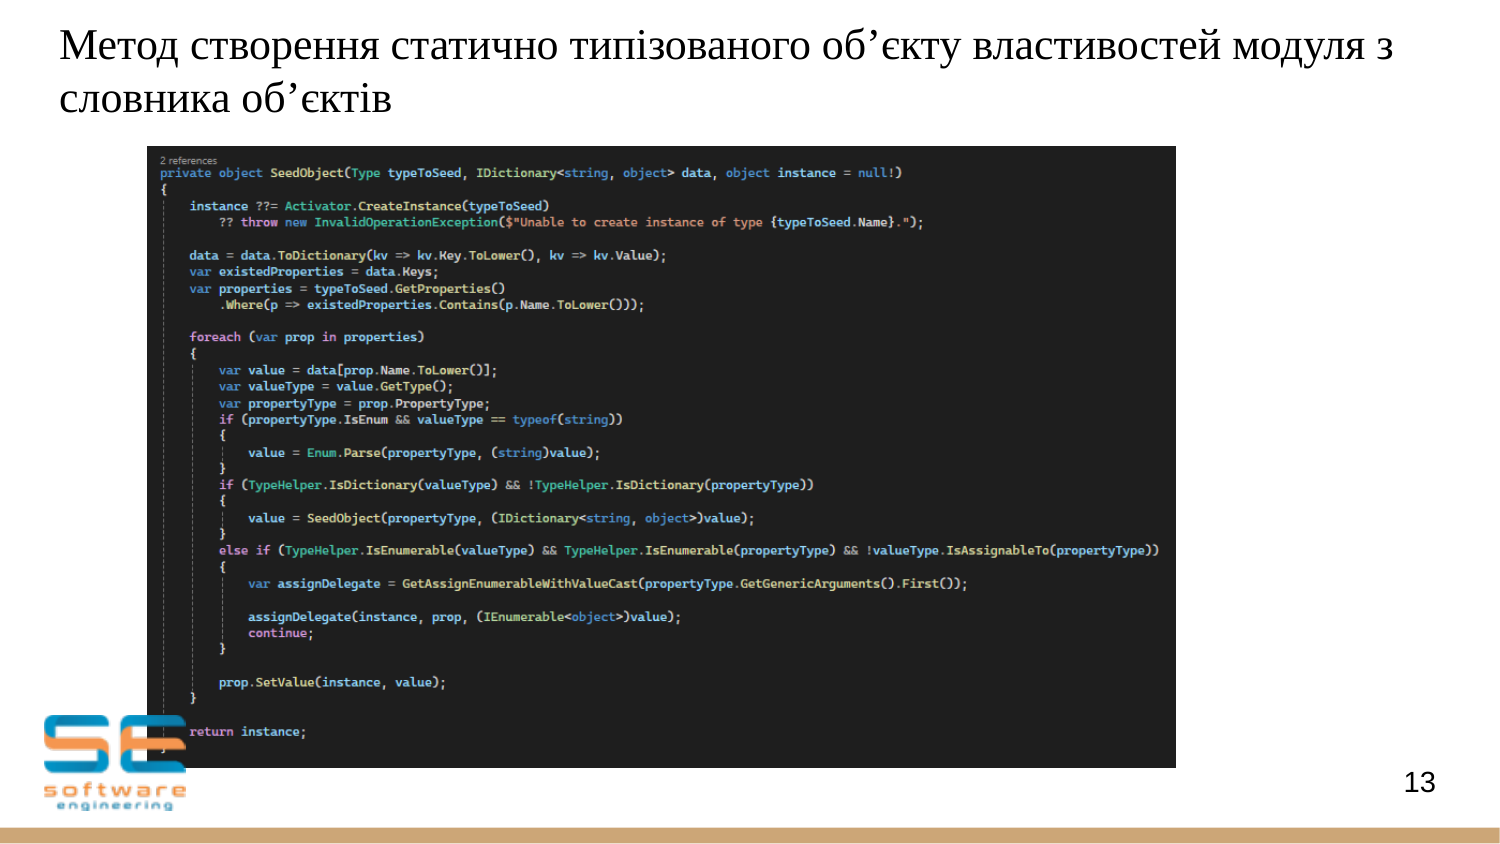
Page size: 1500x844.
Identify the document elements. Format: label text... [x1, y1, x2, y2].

text_box ‹#› [1388, 755, 1500, 806]
picture [43, 146, 1176, 811]
title Метод створення статично типізованого об’єкту властивостей модуля з словника об’єктів [44, 0, 1442, 137]
